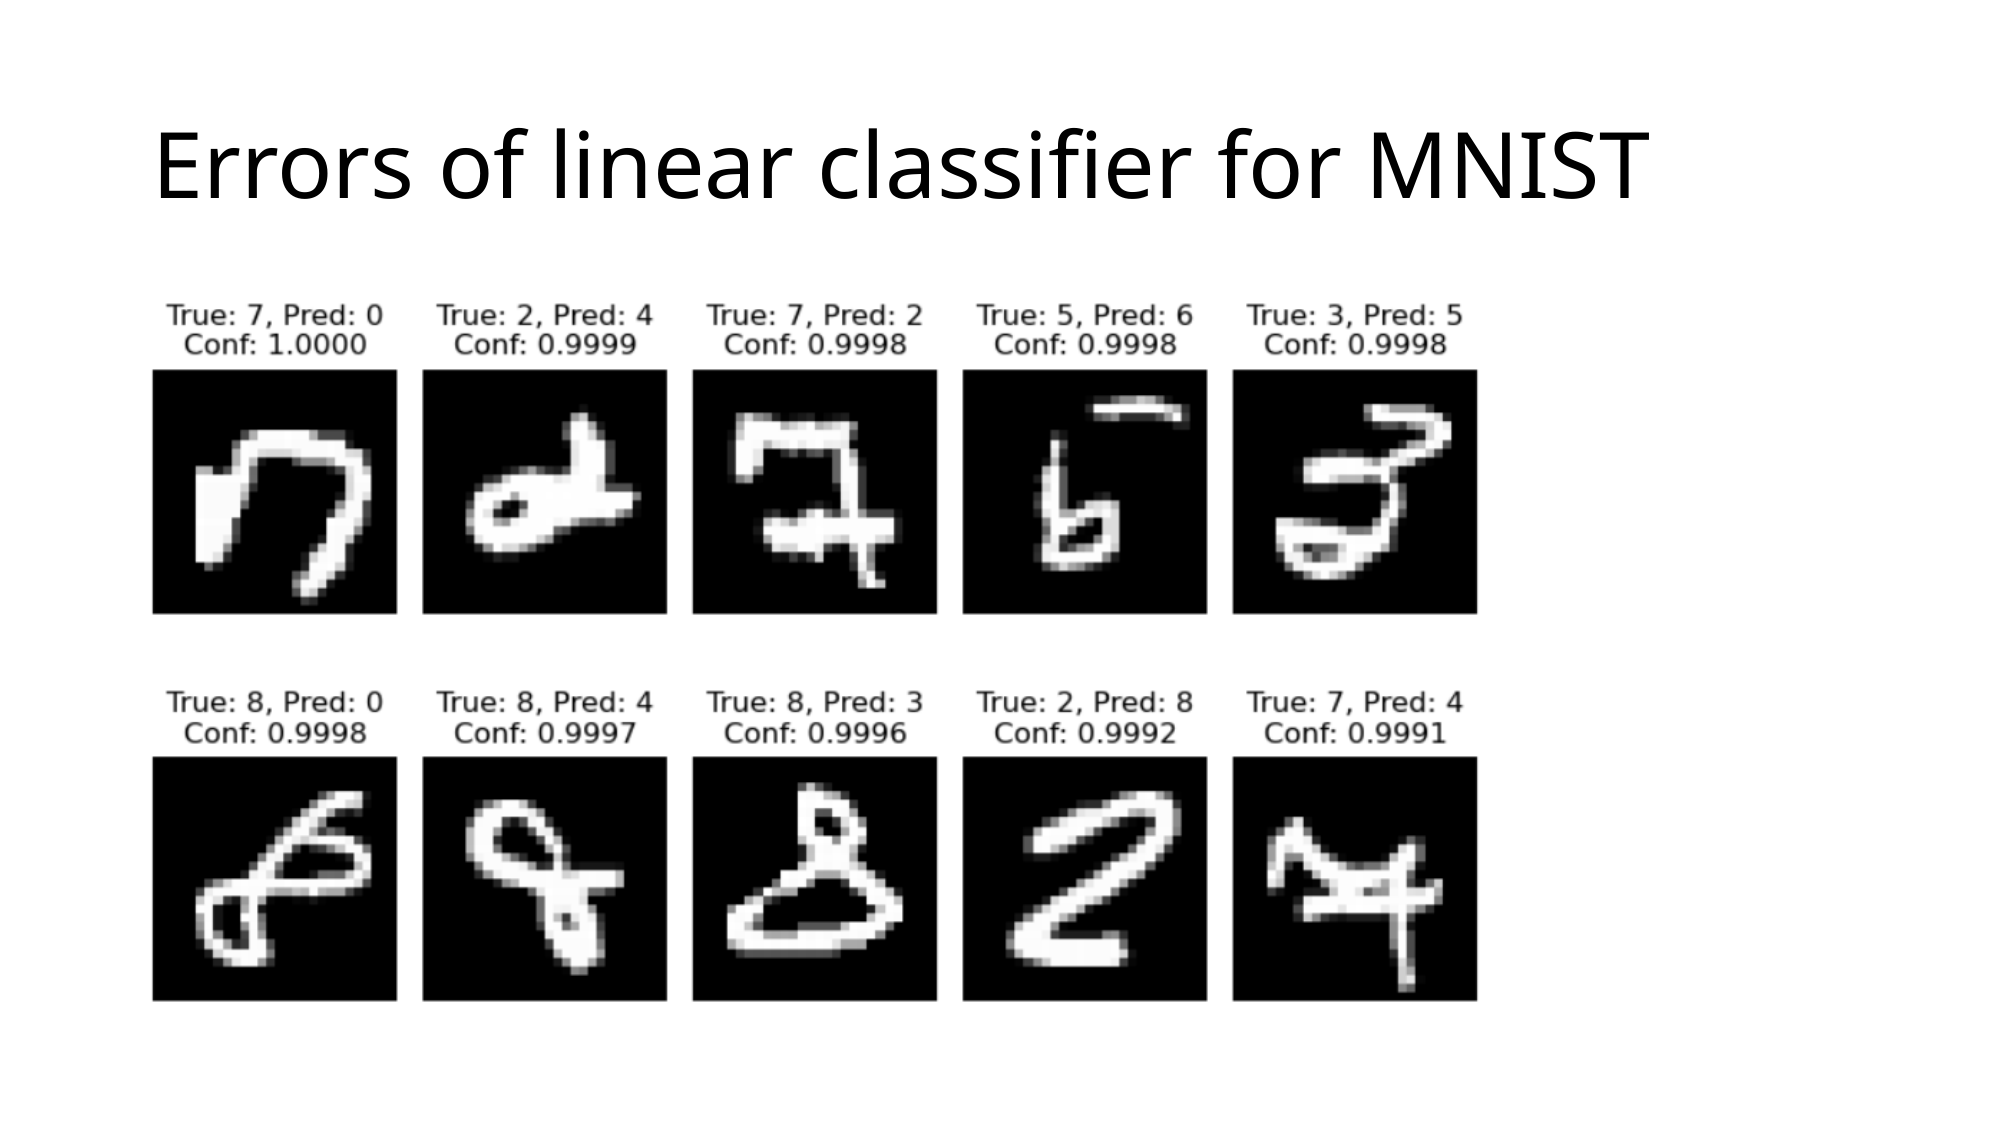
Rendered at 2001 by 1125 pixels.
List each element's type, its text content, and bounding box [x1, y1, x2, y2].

picture [140, 288, 1496, 1019]
title Errors of linear classifier for MNIST [137, 59, 1863, 278]
